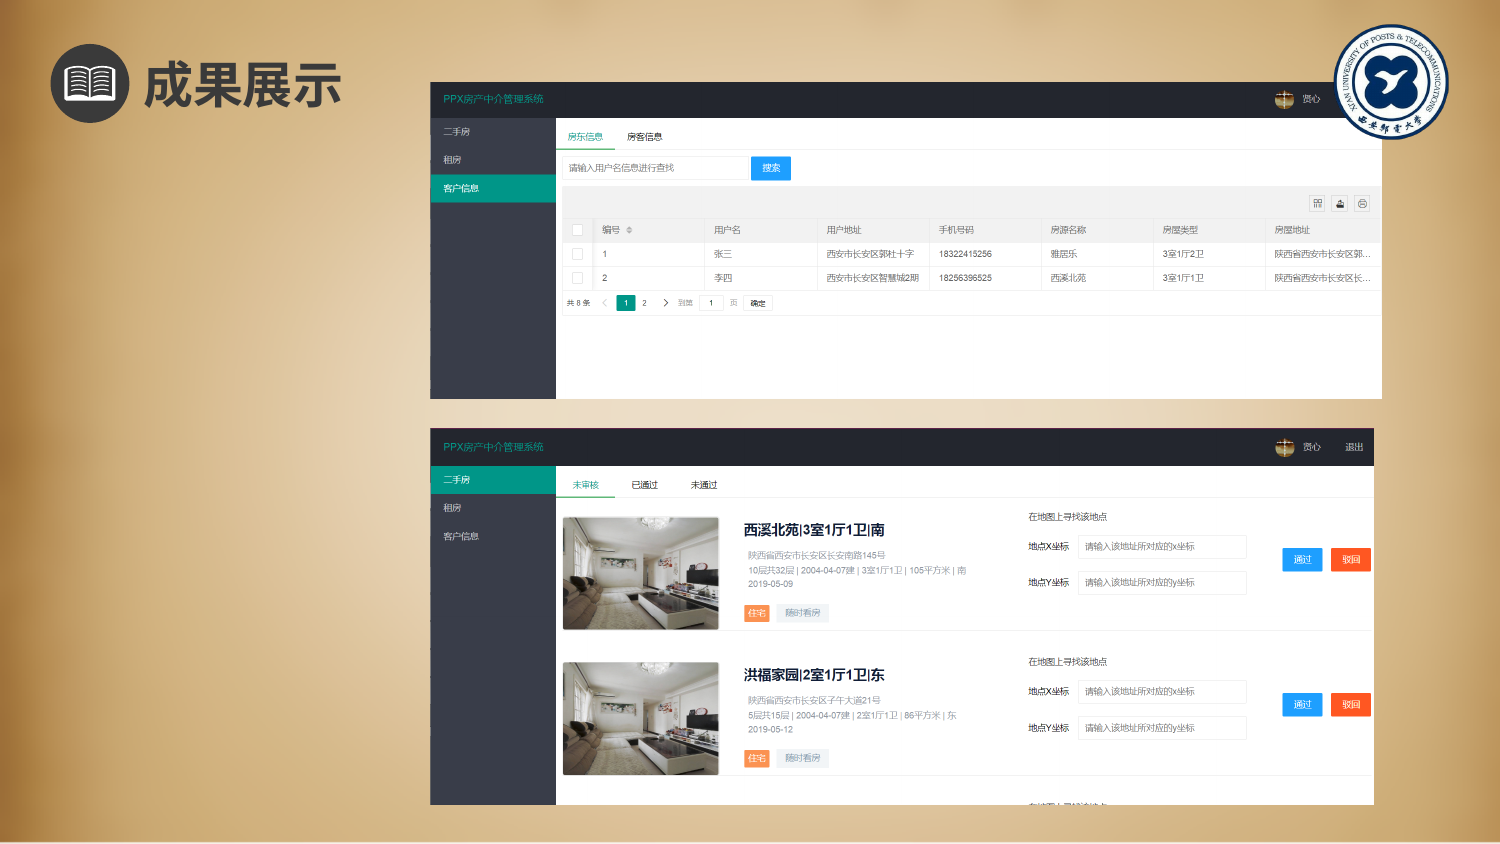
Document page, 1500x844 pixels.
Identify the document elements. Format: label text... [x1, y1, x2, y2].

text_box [51, 45, 129, 122]
text_box 成果展示 [129, 46, 482, 121]
picture [0, 0, 1500, 844]
